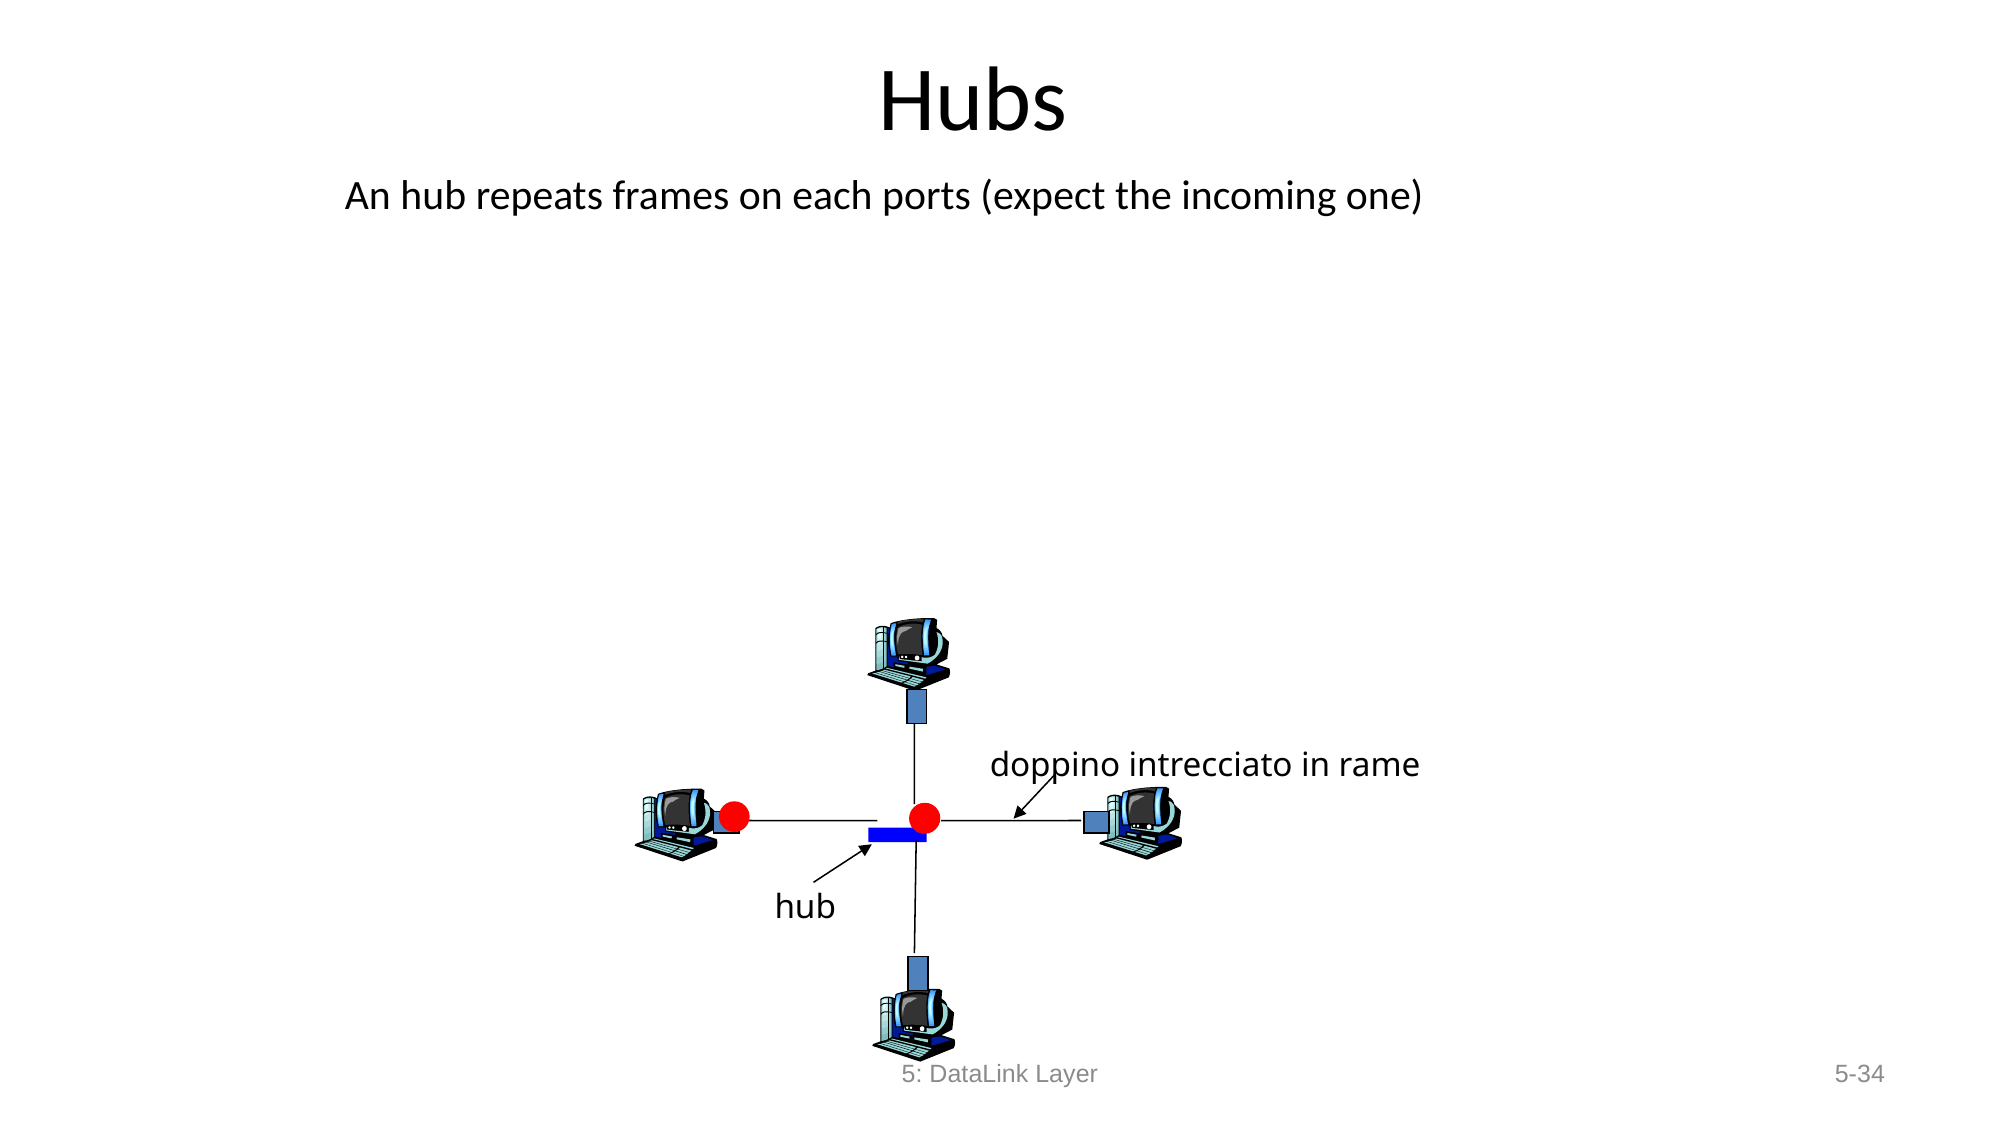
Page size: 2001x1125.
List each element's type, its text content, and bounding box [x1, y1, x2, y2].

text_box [634, 617, 1432, 1062]
title Hubs [335, 0, 1611, 188]
footer 5: DataLink Layer [683, 1070, 1317, 1103]
slide_number 5-34 [1433, 1042, 1900, 1103]
list An hub repeats frames on each ports (expect the incoming one) [329, 160, 1605, 541]
